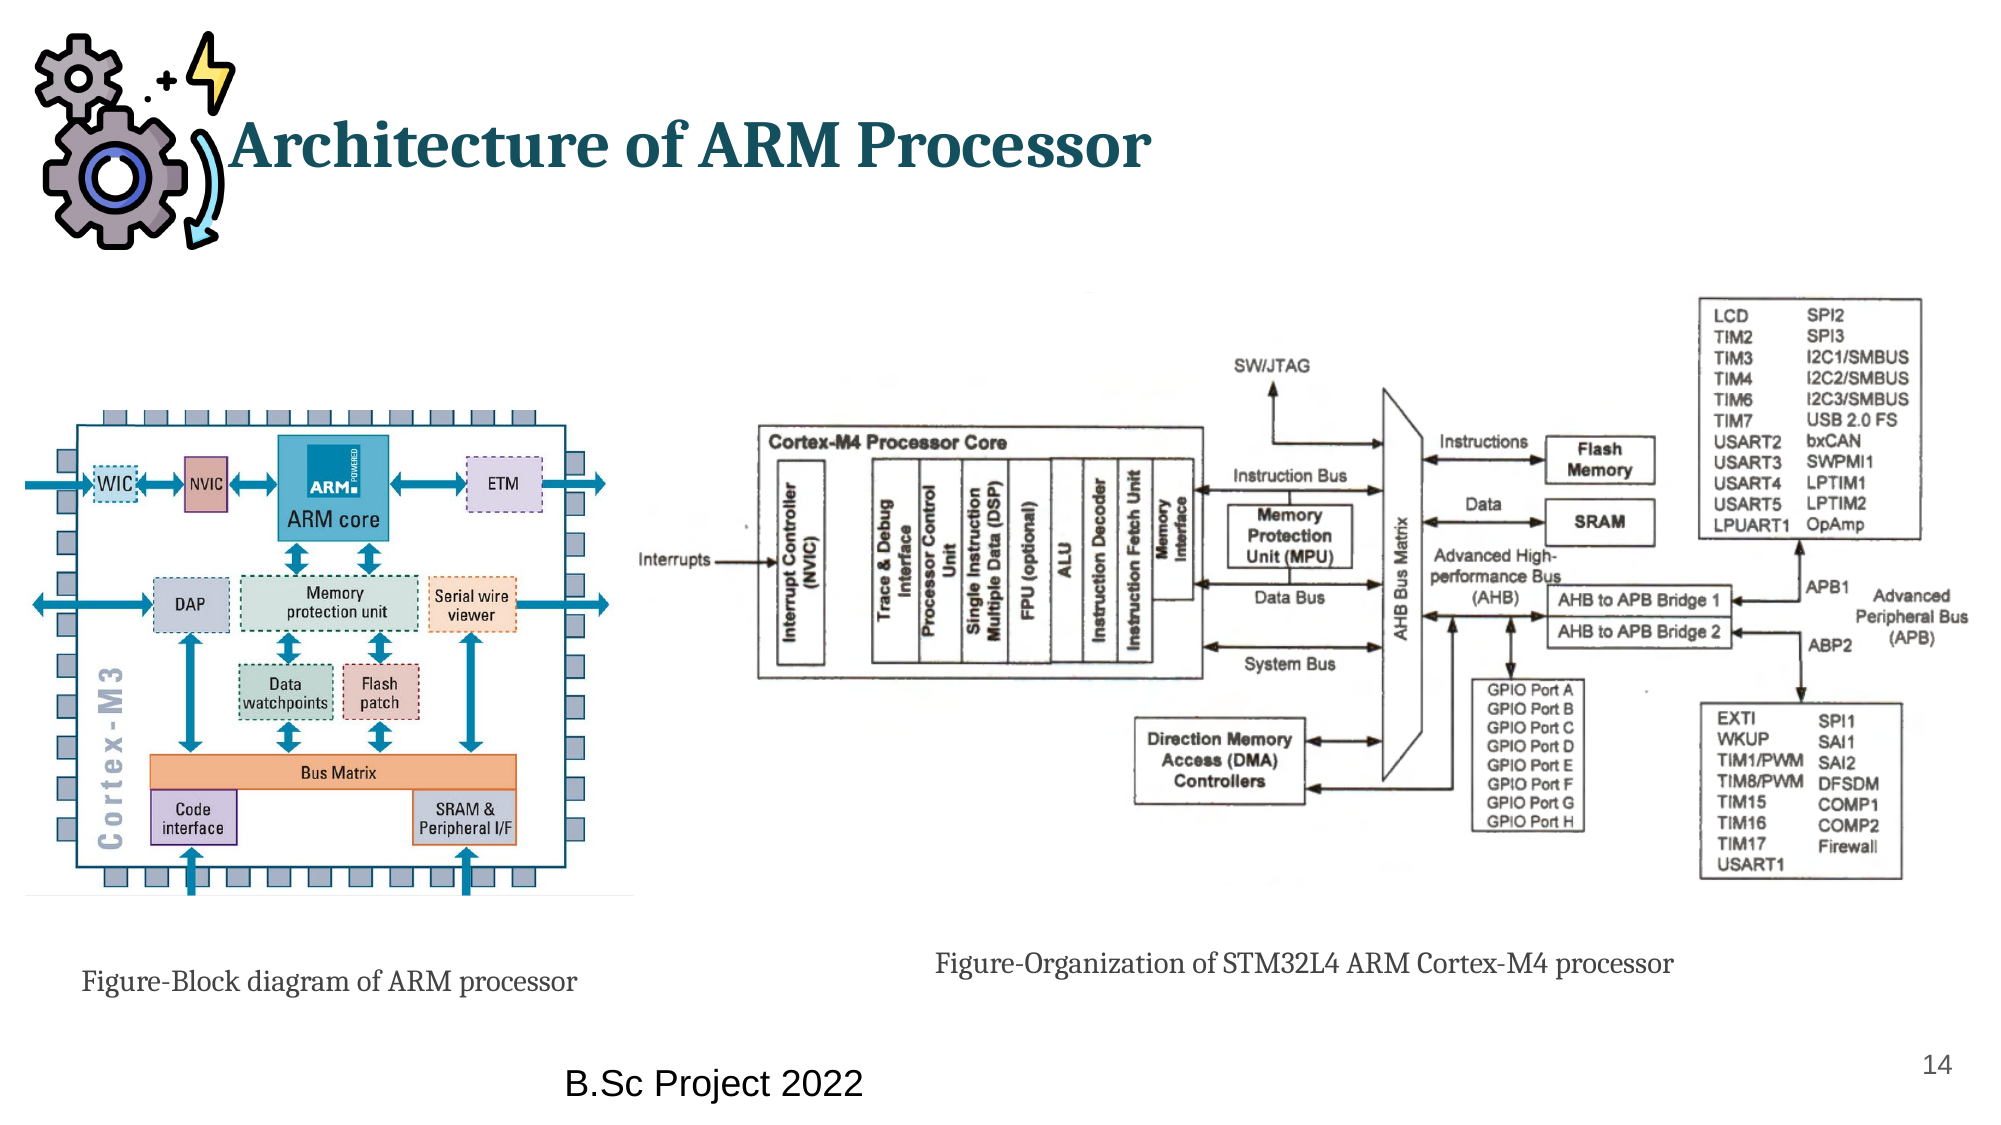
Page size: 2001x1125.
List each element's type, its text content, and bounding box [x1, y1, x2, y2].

slide_number 14 [1853, 1019, 1974, 1106]
picture [25, 292, 1995, 896]
text_box B.Sc Project 2022 [549, 1051, 880, 1111]
text_box Figure-Block diagram of ARM processor [0, 942, 715, 1016]
title Architecture of ARM Processor [249, 77, 2000, 203]
picture [25, 30, 245, 250]
text_box Figure-Organization of STM32L4 ARM Cortex-M4 processor [886, 924, 1723, 998]
